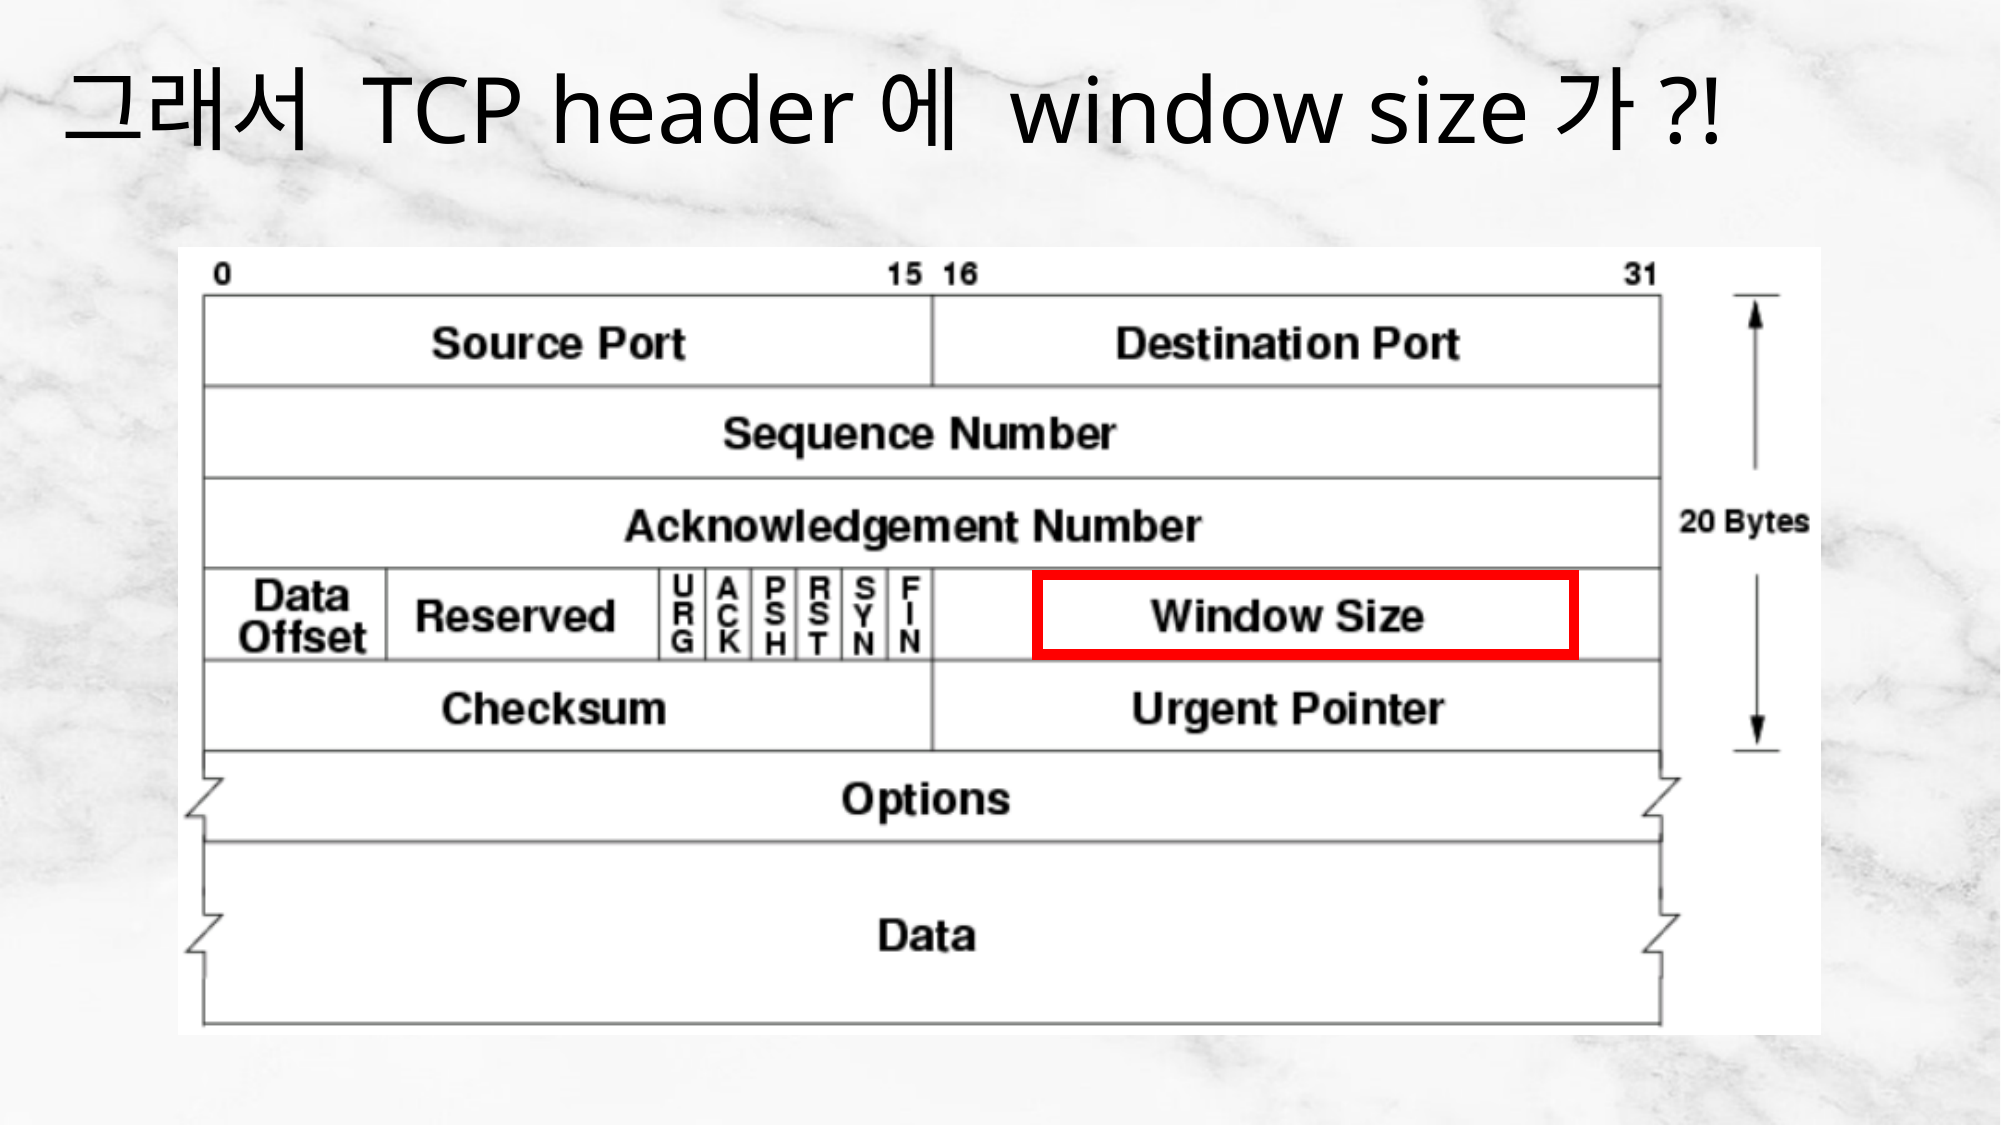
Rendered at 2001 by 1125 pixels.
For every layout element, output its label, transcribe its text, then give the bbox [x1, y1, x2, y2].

title 그래서 TCP header에 window size가?! [46, 44, 1839, 268]
picture [0, 0, 2001, 1125]
